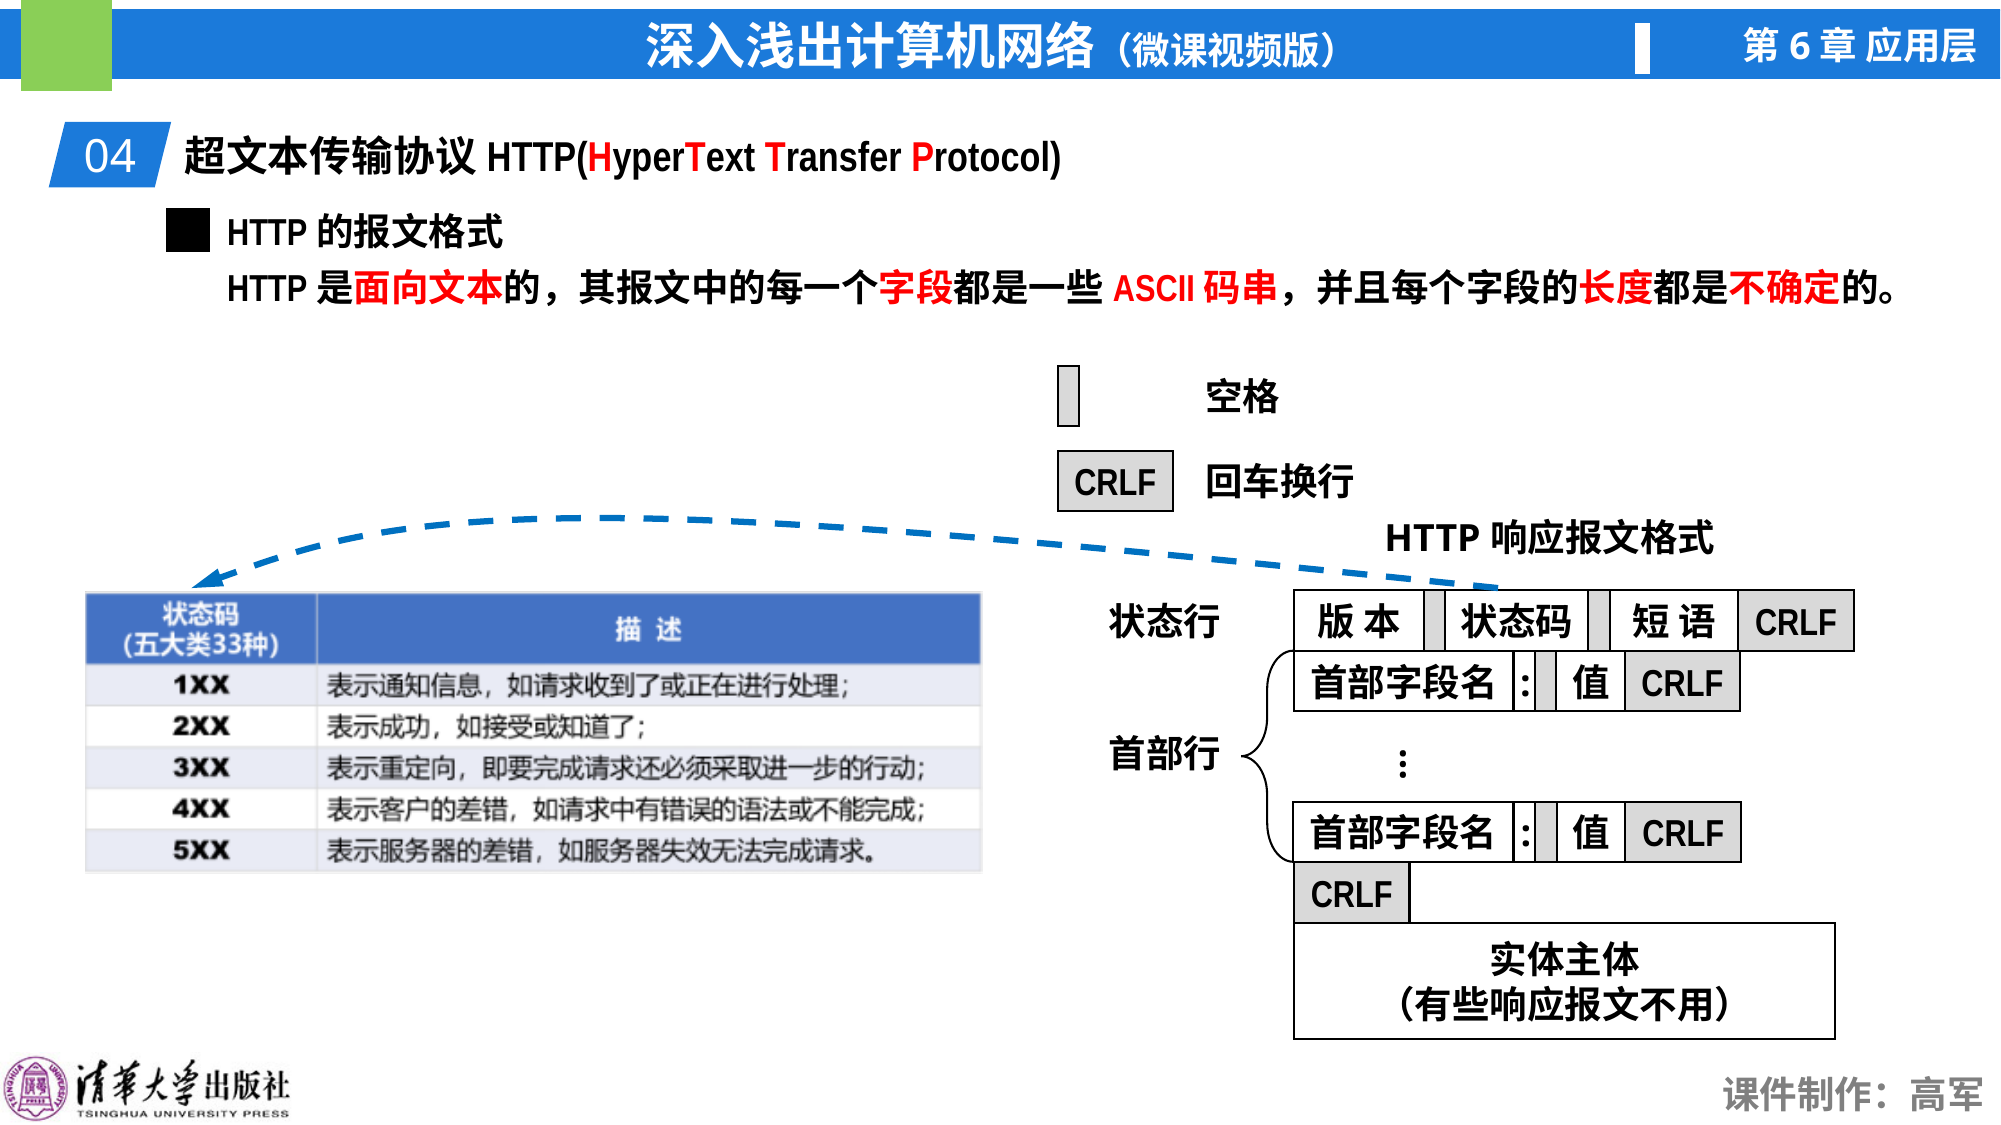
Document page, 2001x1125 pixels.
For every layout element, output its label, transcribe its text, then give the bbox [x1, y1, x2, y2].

text_box 状态行 [1093, 590, 1240, 650]
text_box [166, 208, 210, 252]
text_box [1057, 365, 1378, 512]
text_box 状态码 [1444, 589, 1587, 650]
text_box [49, 122, 1099, 189]
text_box 短 语 [1611, 589, 1737, 650]
picture [0, 1052, 310, 1125]
text_box 版 本 [1293, 589, 1423, 650]
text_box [1093, 650, 1836, 1040]
text_box [1587, 589, 1611, 650]
text_box [1423, 589, 1444, 650]
text_box HTTP的报文格式 [212, 195, 1950, 251]
text_box HTTP响应报文格式 [1369, 506, 1746, 567]
text_box HTTP是面向文本的，其报文中的每一个字段都是一些ASCII码串，并且每个字段的长度都是不确定的。 [212, 251, 1950, 322]
text_box [191, 516, 1499, 590]
picture [85, 590, 983, 881]
text_box CRLF [1737, 589, 1855, 652]
